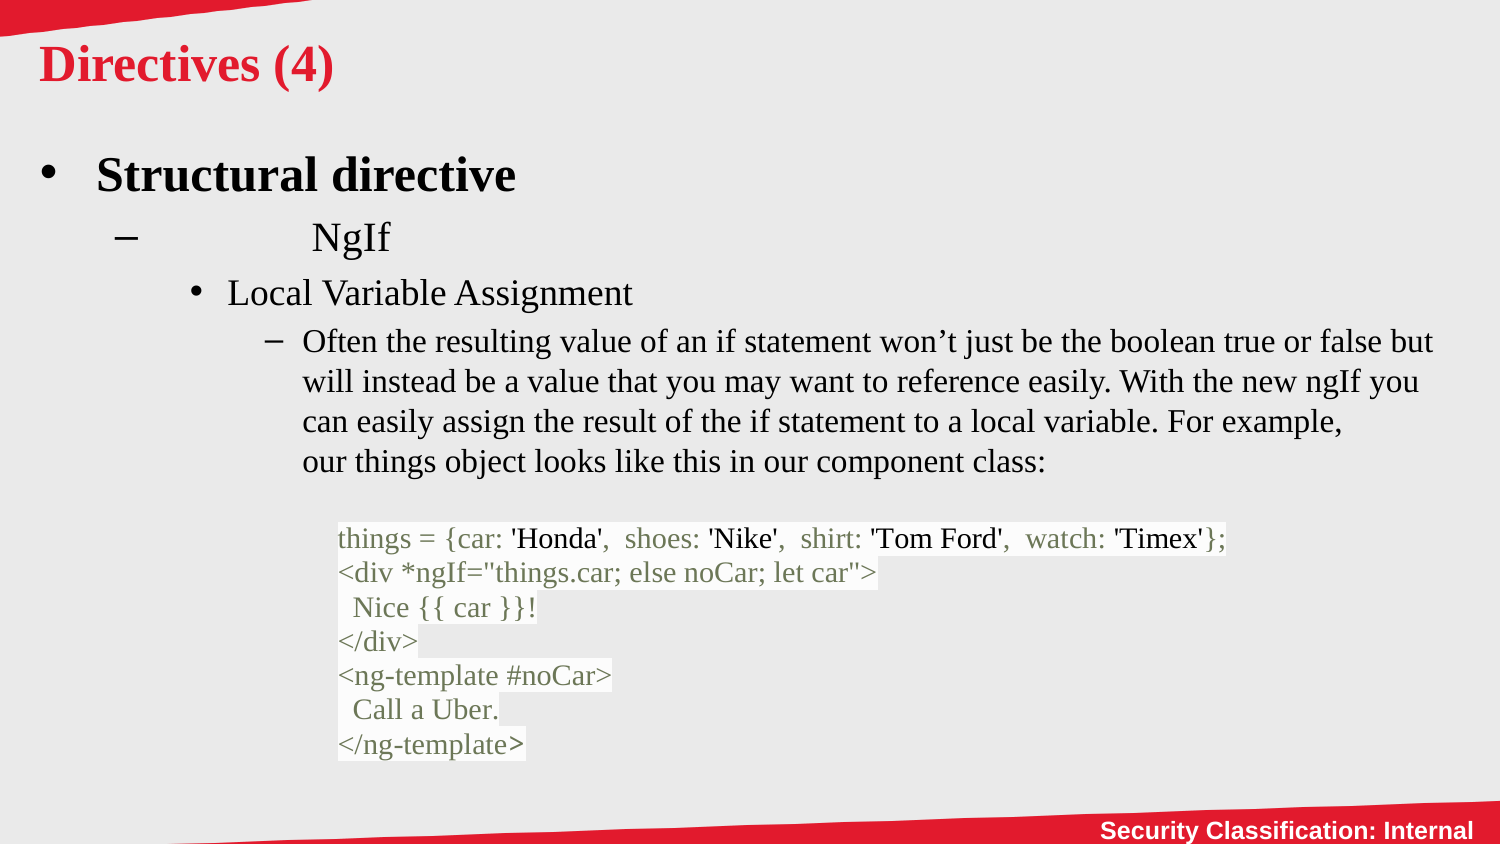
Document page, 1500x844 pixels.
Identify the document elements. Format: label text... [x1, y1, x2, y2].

title Directives (4) [24, 21, 1013, 96]
list Structural directive NgIf Local Variable Assignment Often the resulting value of an if statement won’t just be the boolean true or false but will instead be a value that you may want to reference easily. With the new ngIf you can easily assign the result of the if statement to a local variable. For example, our things object looks like this in our component class: [24, 134, 1488, 810]
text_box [337, 521, 1238, 788]
picture [0, 0, 1500, 844]
